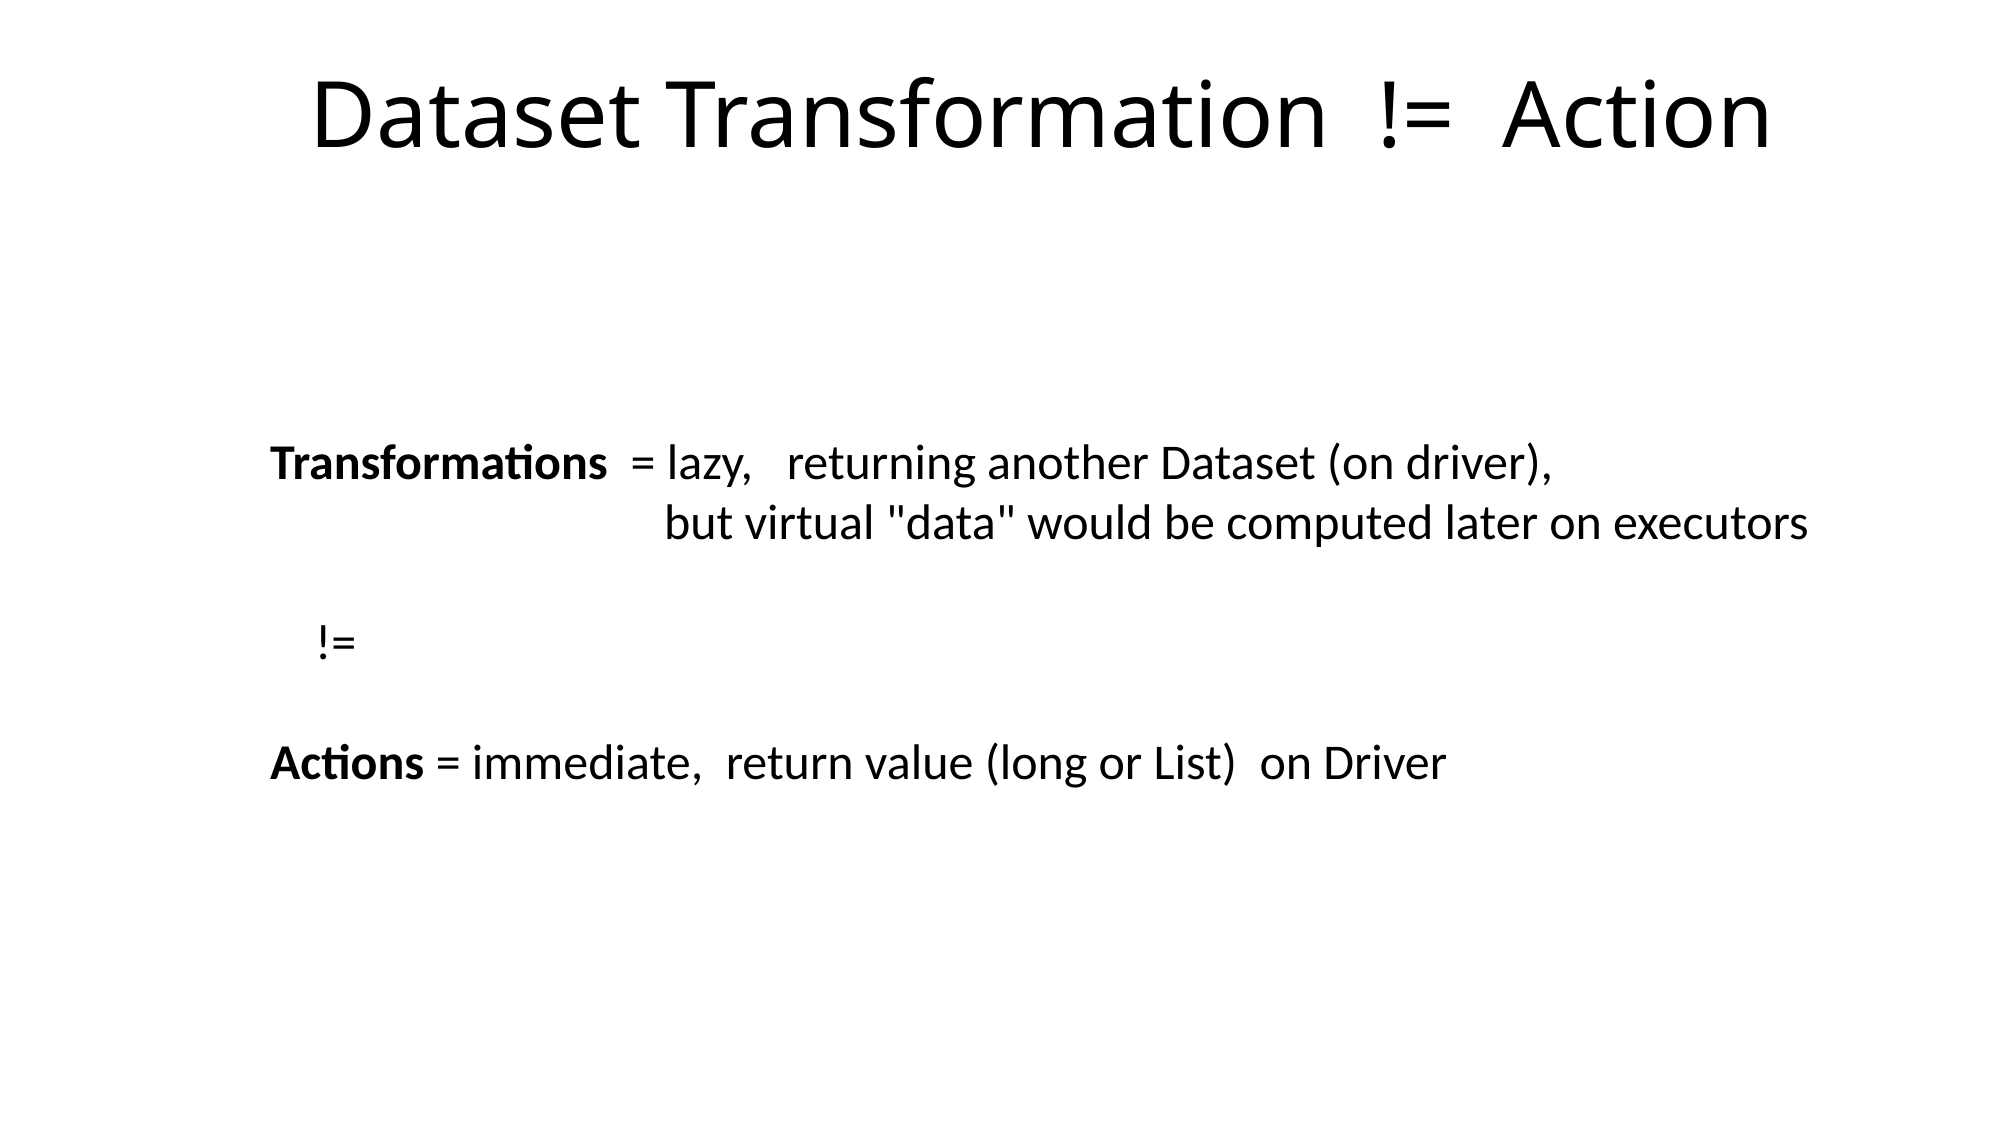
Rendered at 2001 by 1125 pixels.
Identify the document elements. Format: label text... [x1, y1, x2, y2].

text_box Dataset Transformation != Action [180, 8, 1906, 227]
text_box Transformations = lazy, returning another Dataset (on driver), but virtual "data" would be computed later on executors != Actions = immediate, return value (long or List) on Driver [255, 422, 1824, 798]
